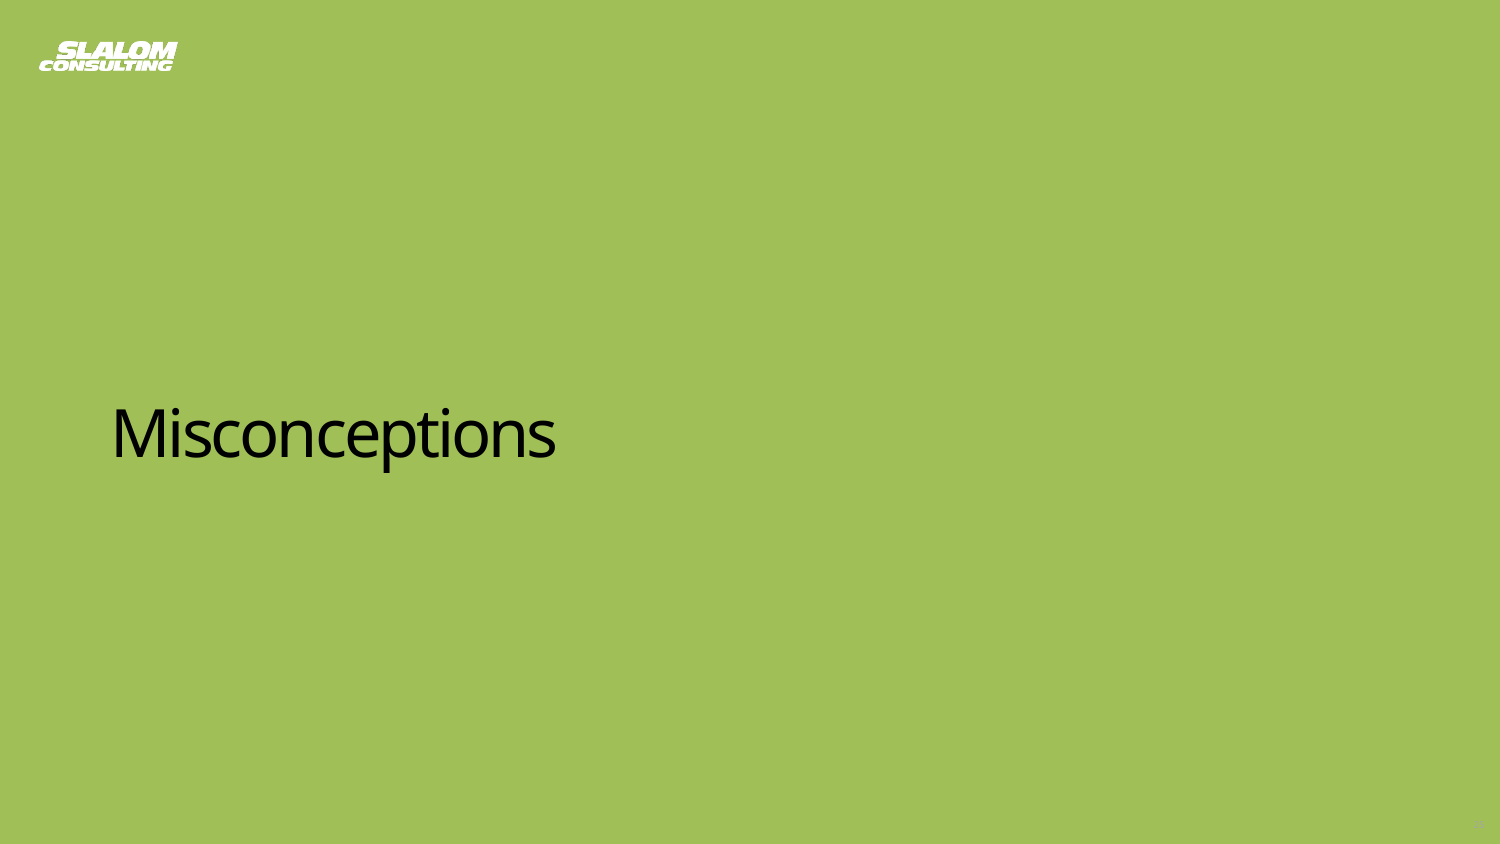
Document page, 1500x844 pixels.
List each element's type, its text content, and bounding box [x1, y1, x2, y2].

title Misconceptions [110, 402, 998, 472]
picture [39, 41, 178, 71]
slide_number 25 [1149, 813, 1500, 838]
